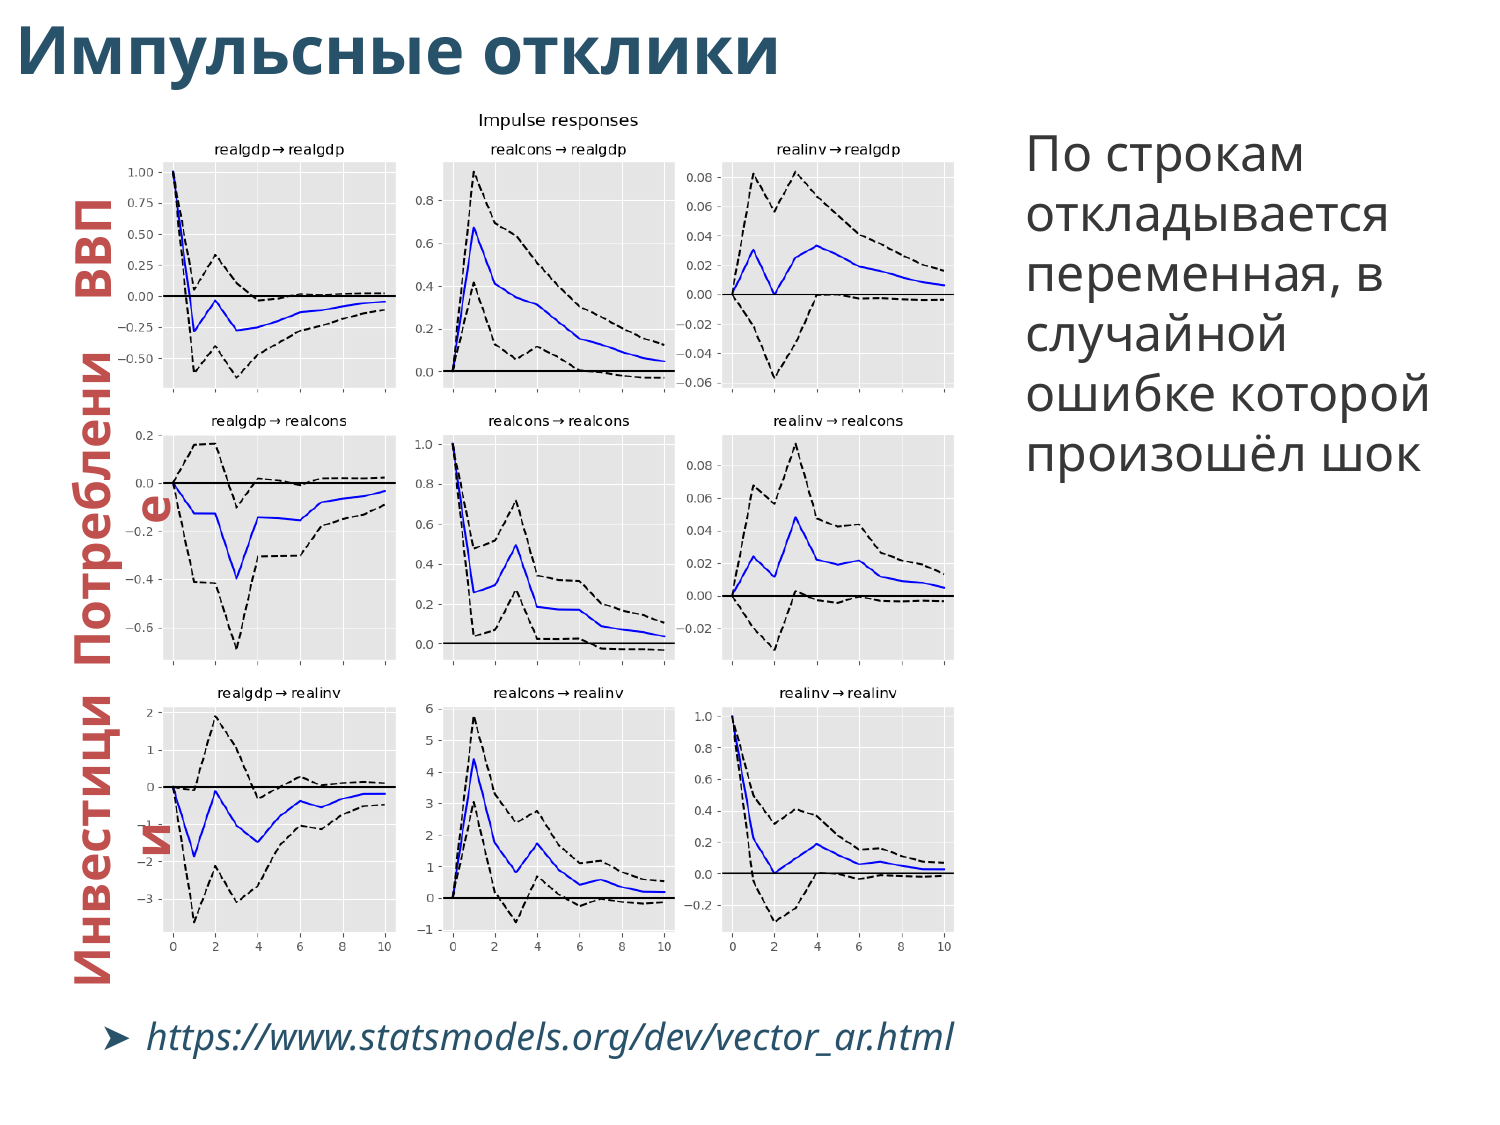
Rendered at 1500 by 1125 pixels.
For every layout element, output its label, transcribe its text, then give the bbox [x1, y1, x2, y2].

text_box По строкам откладывается переменная, в случайной ошибке которой произошёл шок [1010, 113, 1483, 489]
picture [118, 95, 999, 976]
text_box Инвестиции [53, 670, 188, 1012]
text_box Потребление [53, 326, 113, 670]
text_box ВВП [53, 172, 113, 326]
text_box Импульсные отклики [0, 0, 1500, 96]
text_box https://www.statsmodels.org/dev/vector_ar.html [100, 1013, 1396, 1059]
